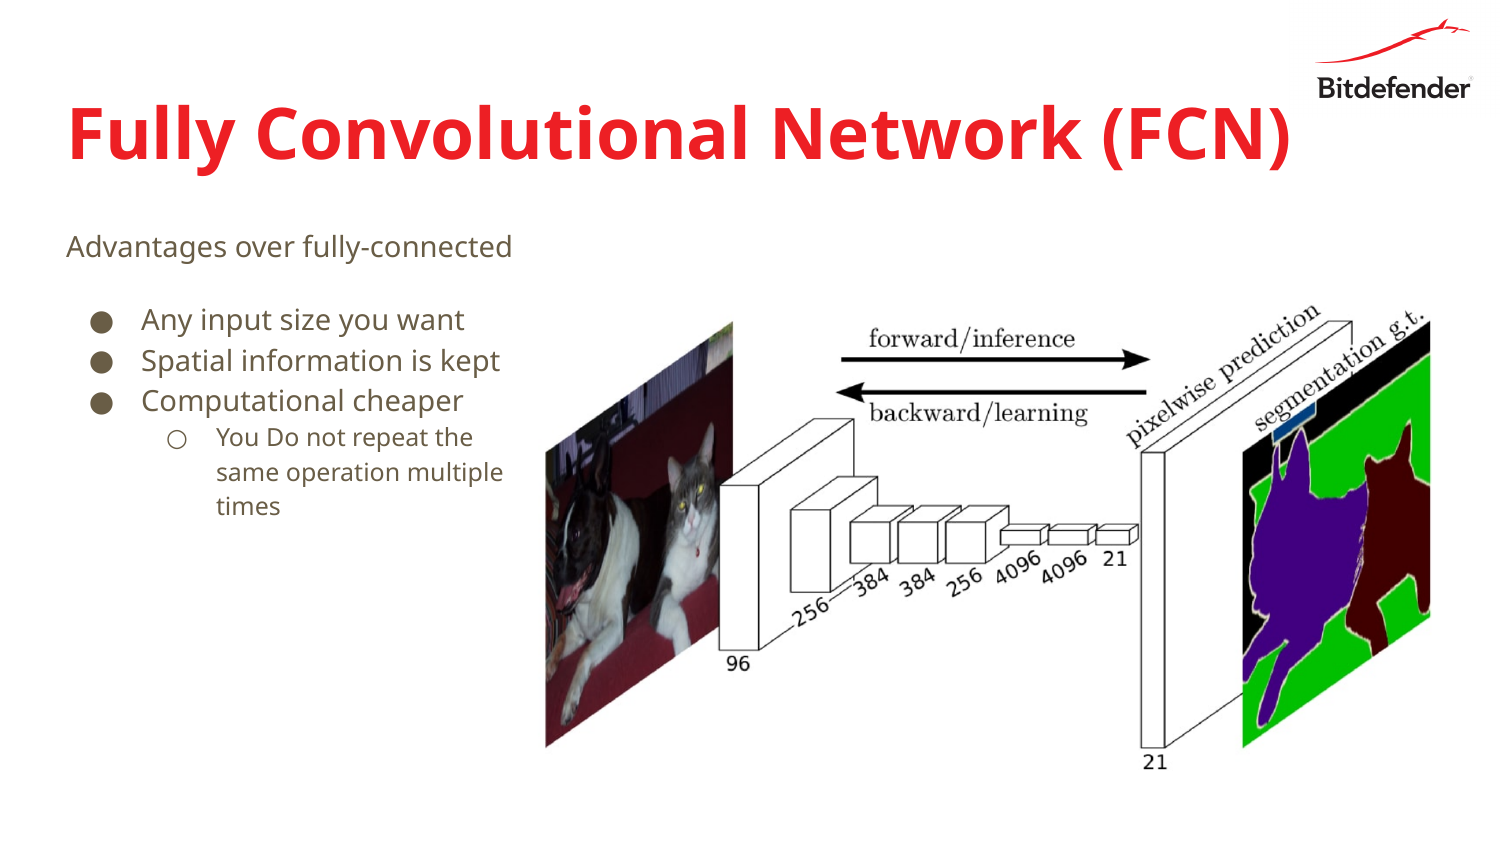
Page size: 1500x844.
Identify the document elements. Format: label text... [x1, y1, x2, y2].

title Fully Convolutional Network (FCN) [51, 72, 1449, 189]
picture [1289, 0, 1500, 118]
list Advantages over fully-connected Any input size you want Spatial information is kept Computational cheaper You Do not repeat the same operation multiple times [51, 207, 541, 750]
picture [520, 264, 1459, 794]
